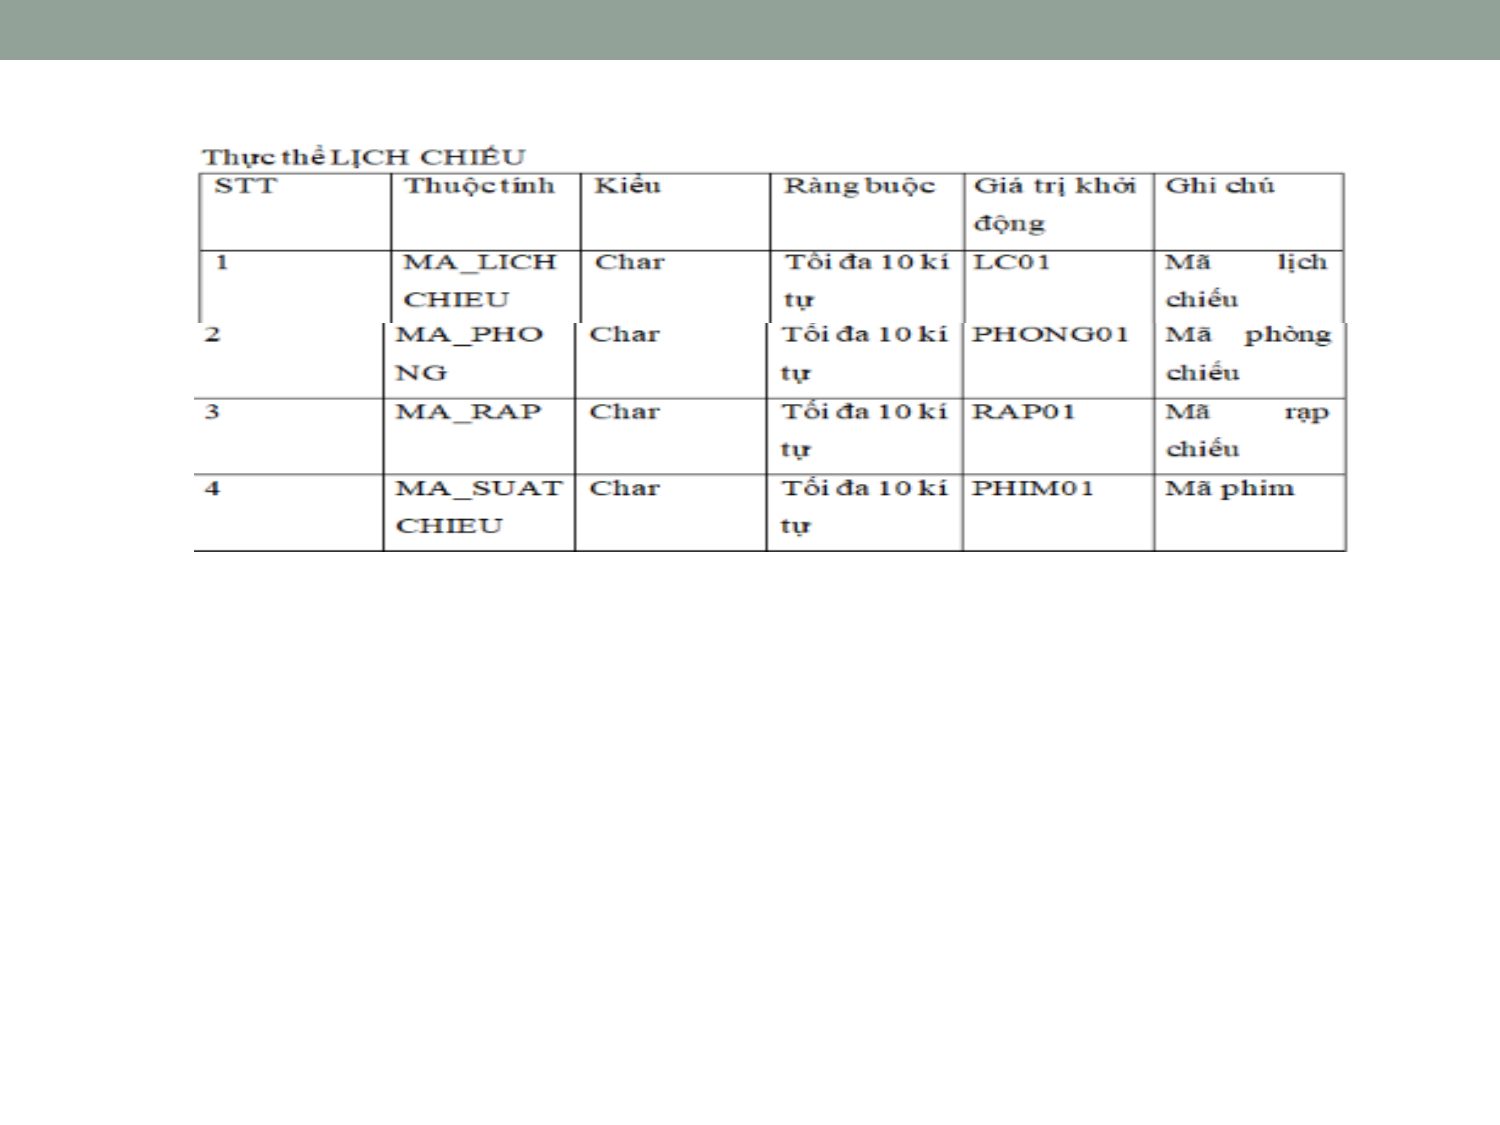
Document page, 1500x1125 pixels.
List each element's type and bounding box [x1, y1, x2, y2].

picture [194, 133, 1353, 553]
